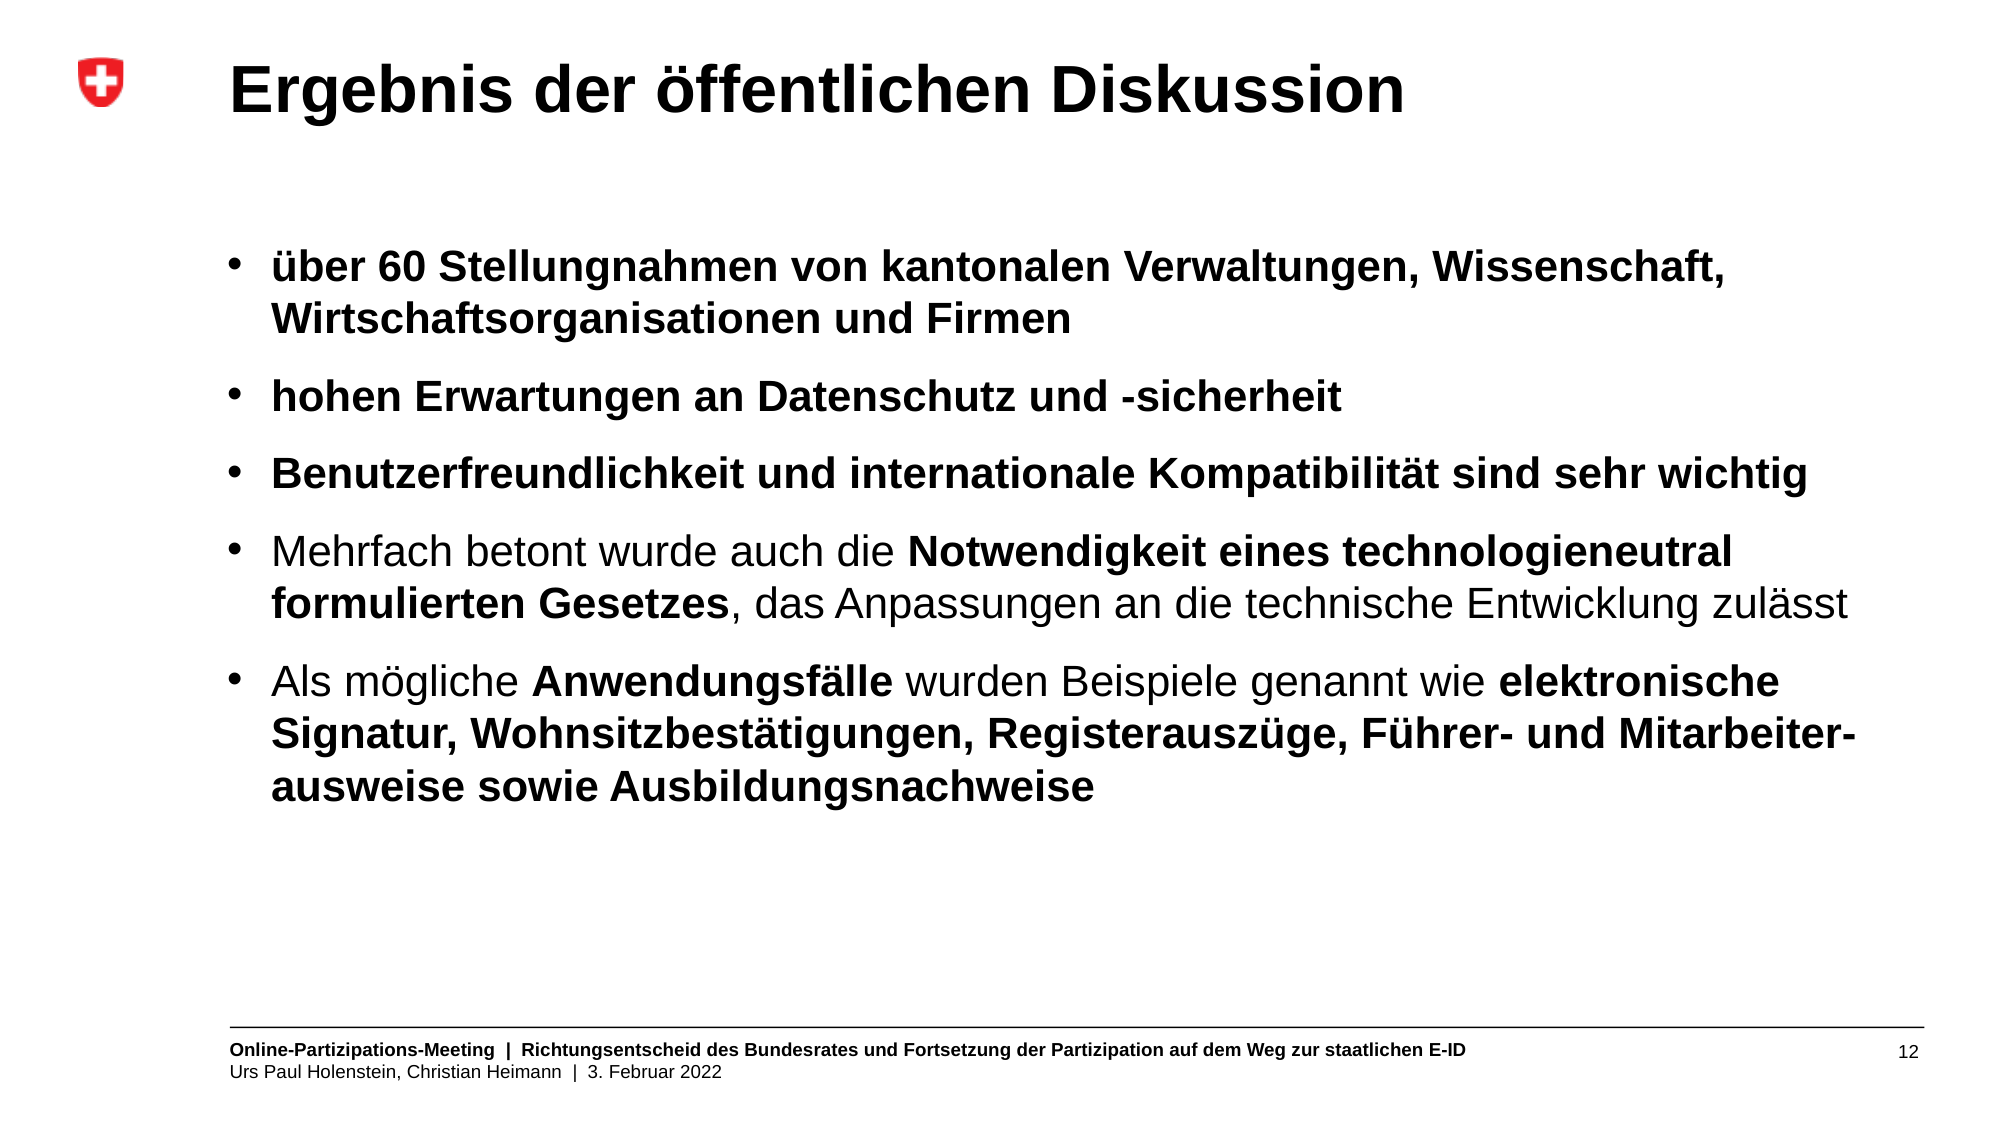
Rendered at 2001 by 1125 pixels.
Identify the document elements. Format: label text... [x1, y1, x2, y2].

list über 60 Stellungnahmen von kantonalen Verwaltungen, Wissenschaft, Wirtschaftsorganisationen und Firmen hohen Erwartungen an Datenschutz und -sicherheit Benutzerfreundlichkeit und internationale Kompatibilität sind sehr wichtig Mehrfach betont wurde auch die Notwendigkeit eines technologieneutral formulierten Gesetzes, das Anpassungen an die technische Entwicklung zulässt Als mögliche Anwendungsfälle wurden Beispiele genannt wie elektronische Signatur, Wohnsitzbestätigungen, Registerauszüge, Führer- und Mitarbeiter-ausweise sowie Ausbildungsnachweise [226, 237, 1922, 981]
slide_number 12 [1821, 1040, 1919, 1070]
title Ergebnis der öffentlichen Diskussion [229, 50, 1922, 199]
